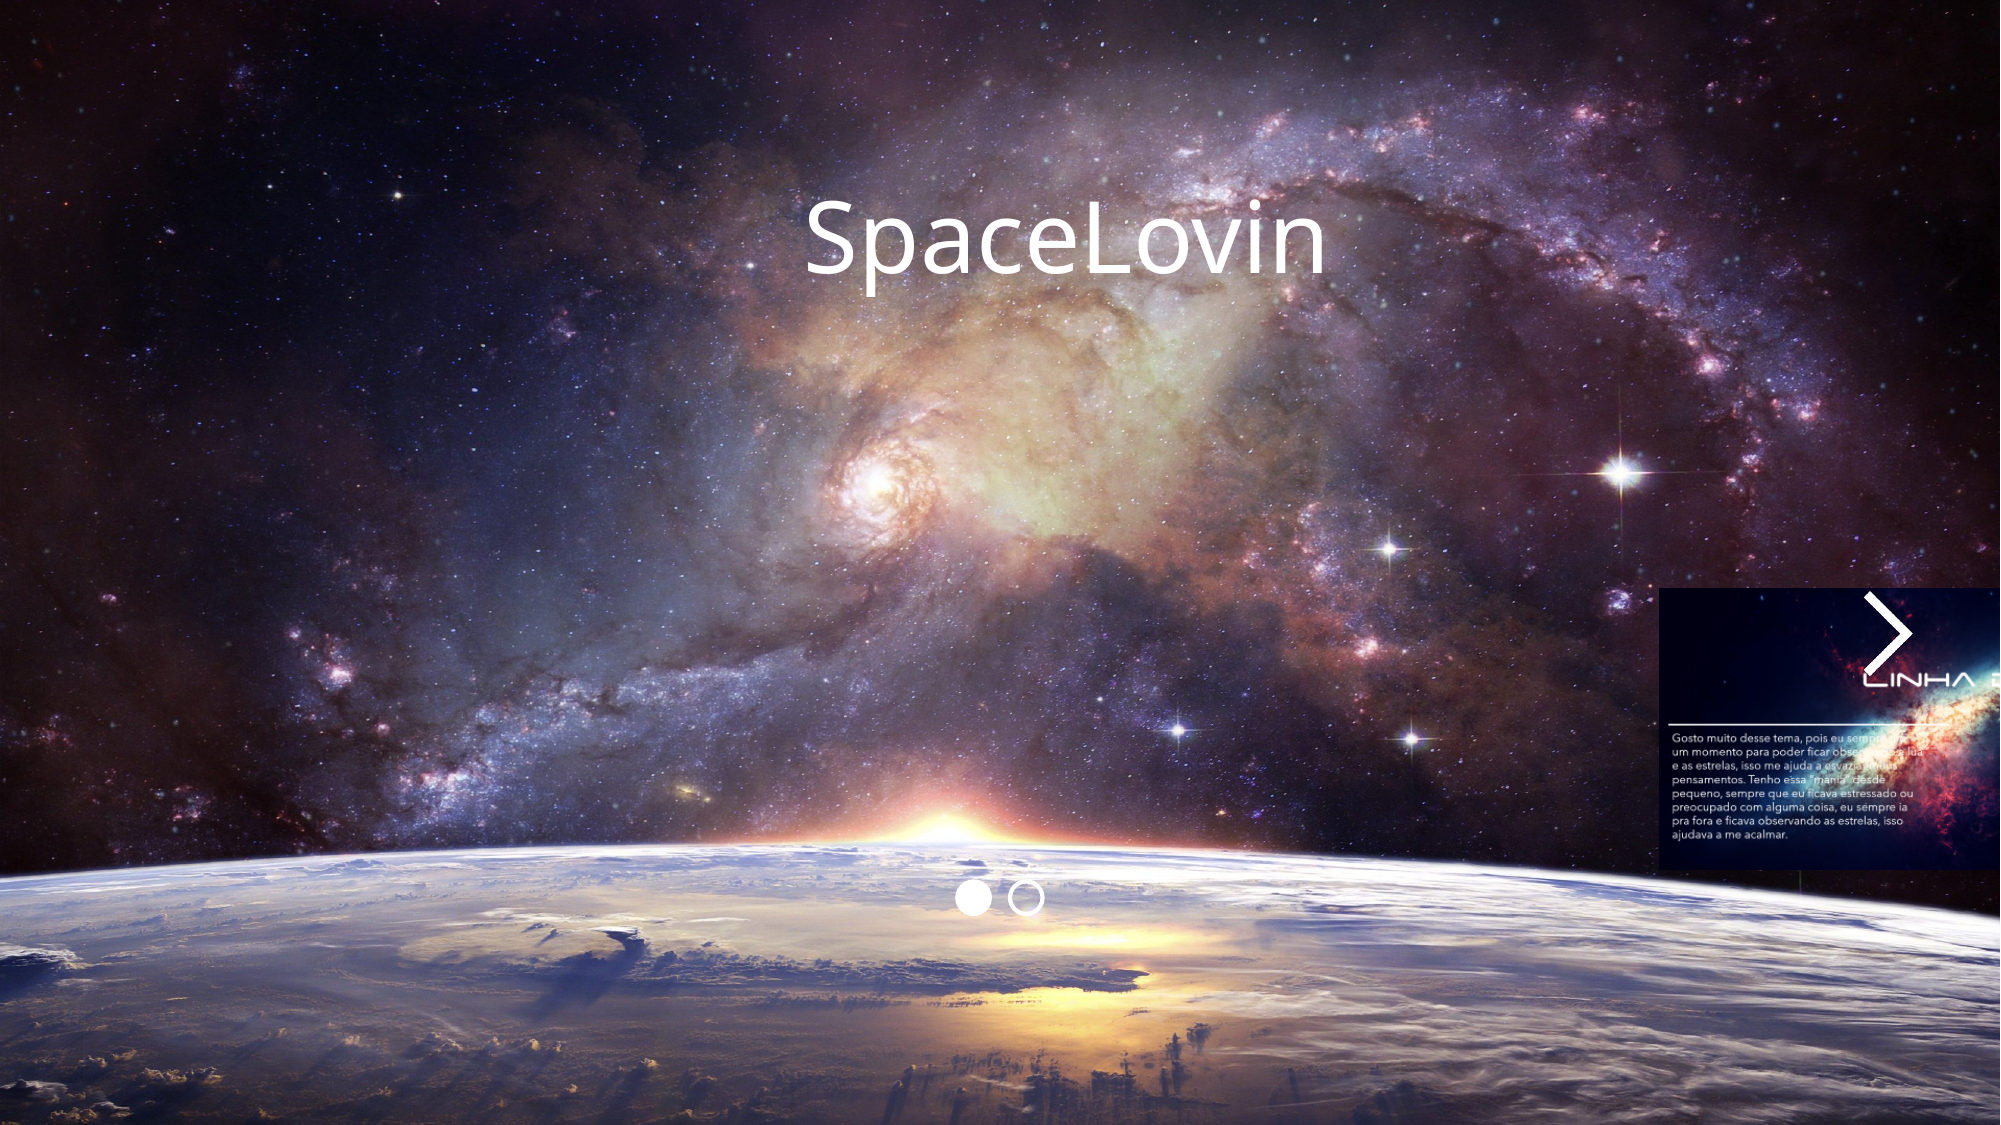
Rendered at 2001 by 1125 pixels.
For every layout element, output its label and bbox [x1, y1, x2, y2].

text_box [730, 505, 2000, 787]
picture [1815, 561, 1961, 706]
picture [0, 0, 2000, 1125]
